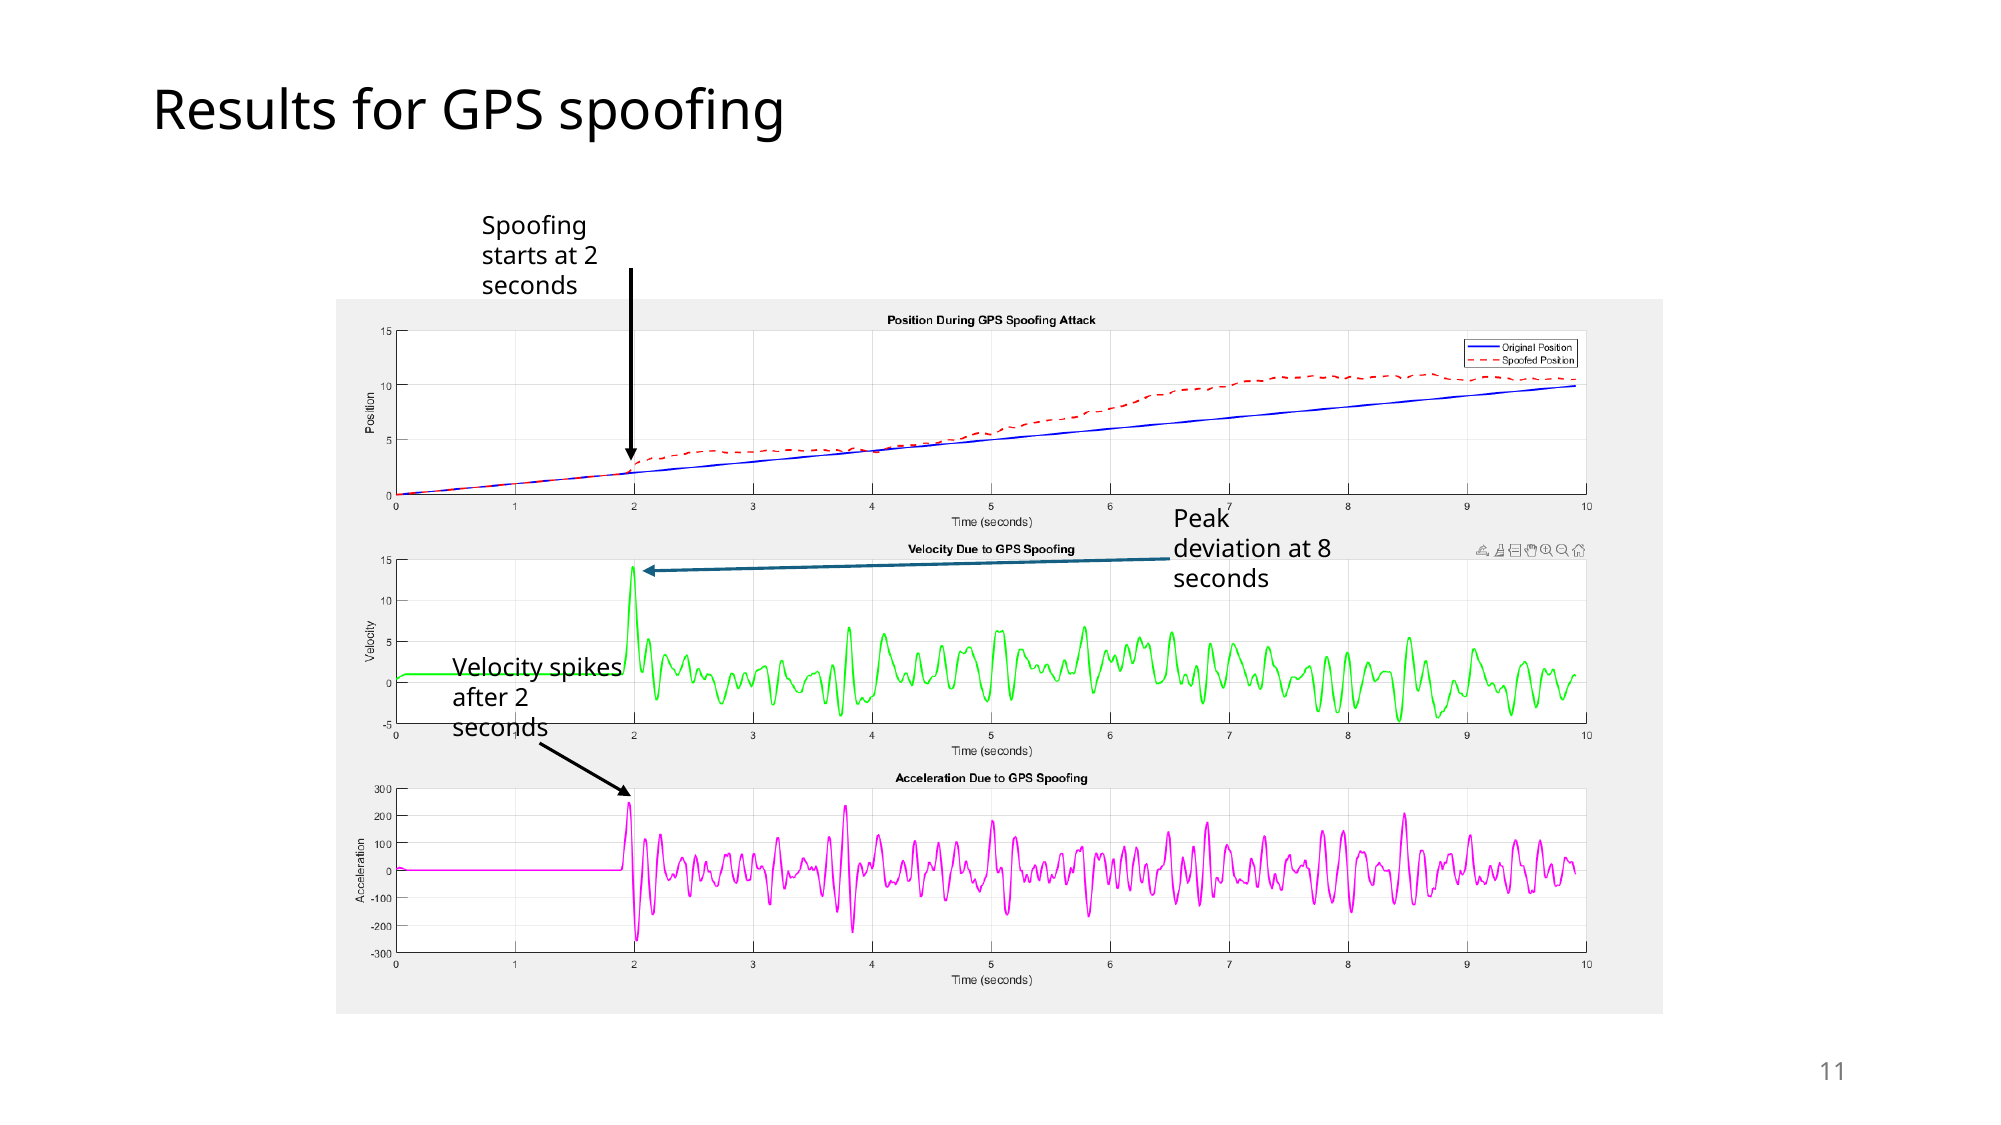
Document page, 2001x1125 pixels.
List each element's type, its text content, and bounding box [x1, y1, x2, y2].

text_box Spoofing starts at 2 seconds [467, 202, 672, 298]
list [336, 298, 1664, 1014]
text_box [538, 742, 632, 797]
title Results for GPS spoofing [137, 73, 1207, 150]
slide_number 11 [1412, 1042, 1863, 1103]
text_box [641, 558, 1171, 572]
